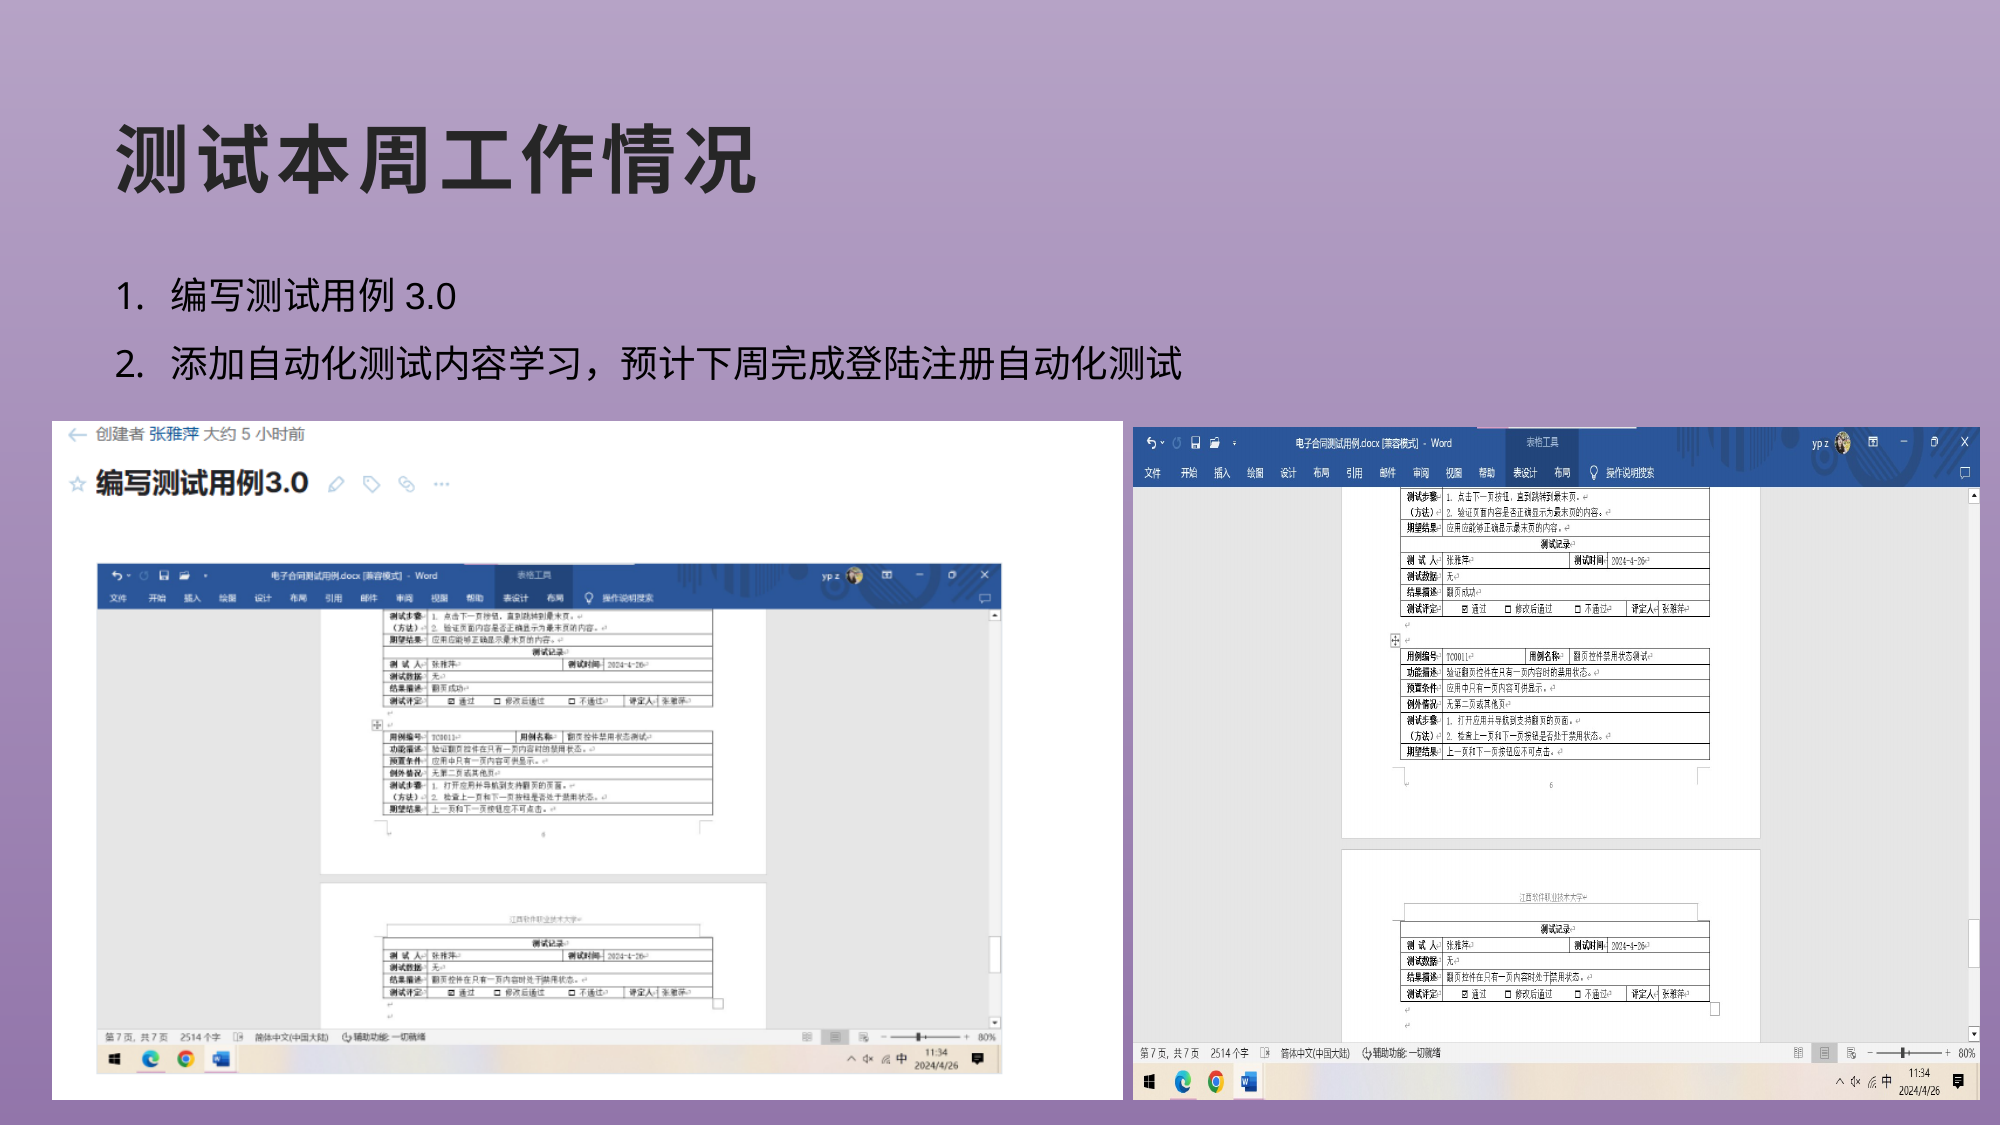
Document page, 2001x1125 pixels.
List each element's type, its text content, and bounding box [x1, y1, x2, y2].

title 测试本周工作情况 [99, 99, 1900, 216]
text_box 编写测试用例3.0 添加自动化测试内容学习，预计下周完成登陆注册自动化测试 [99, 242, 1818, 393]
picture [1133, 427, 1980, 1101]
picture [52, 421, 1123, 1100]
